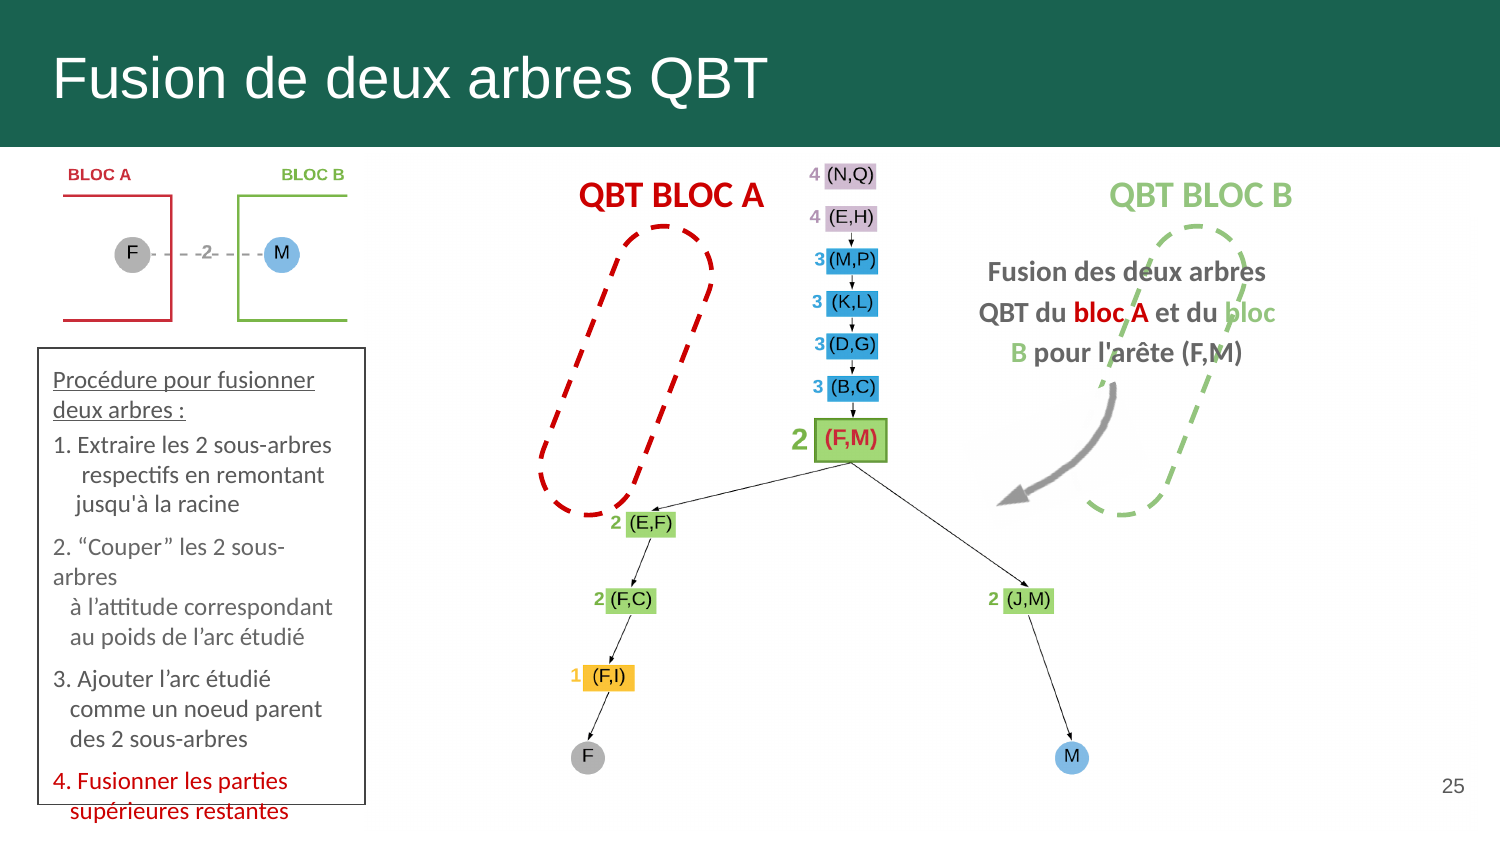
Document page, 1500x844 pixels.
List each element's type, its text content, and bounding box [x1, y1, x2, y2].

picture [62, 165, 348, 324]
picture [364, 153, 1479, 832]
text_box Procédure pour fusionner deux arbres : i 1. Extraire les 2 sous-arbres respectifs en remontant jusqu'à la racine - 2. “Couper” les 2 sous-arbres à l’attitude correspondant au poids de l’arc étudié - 3. Ajouter l’arc étudié comme un noeud parent des 2 sous-arbres- - 4. Fusionner les parties supérieures restantes [37, 348, 357, 805]
title Fusion de deux arbres QBT [37, 24, 1436, 119]
